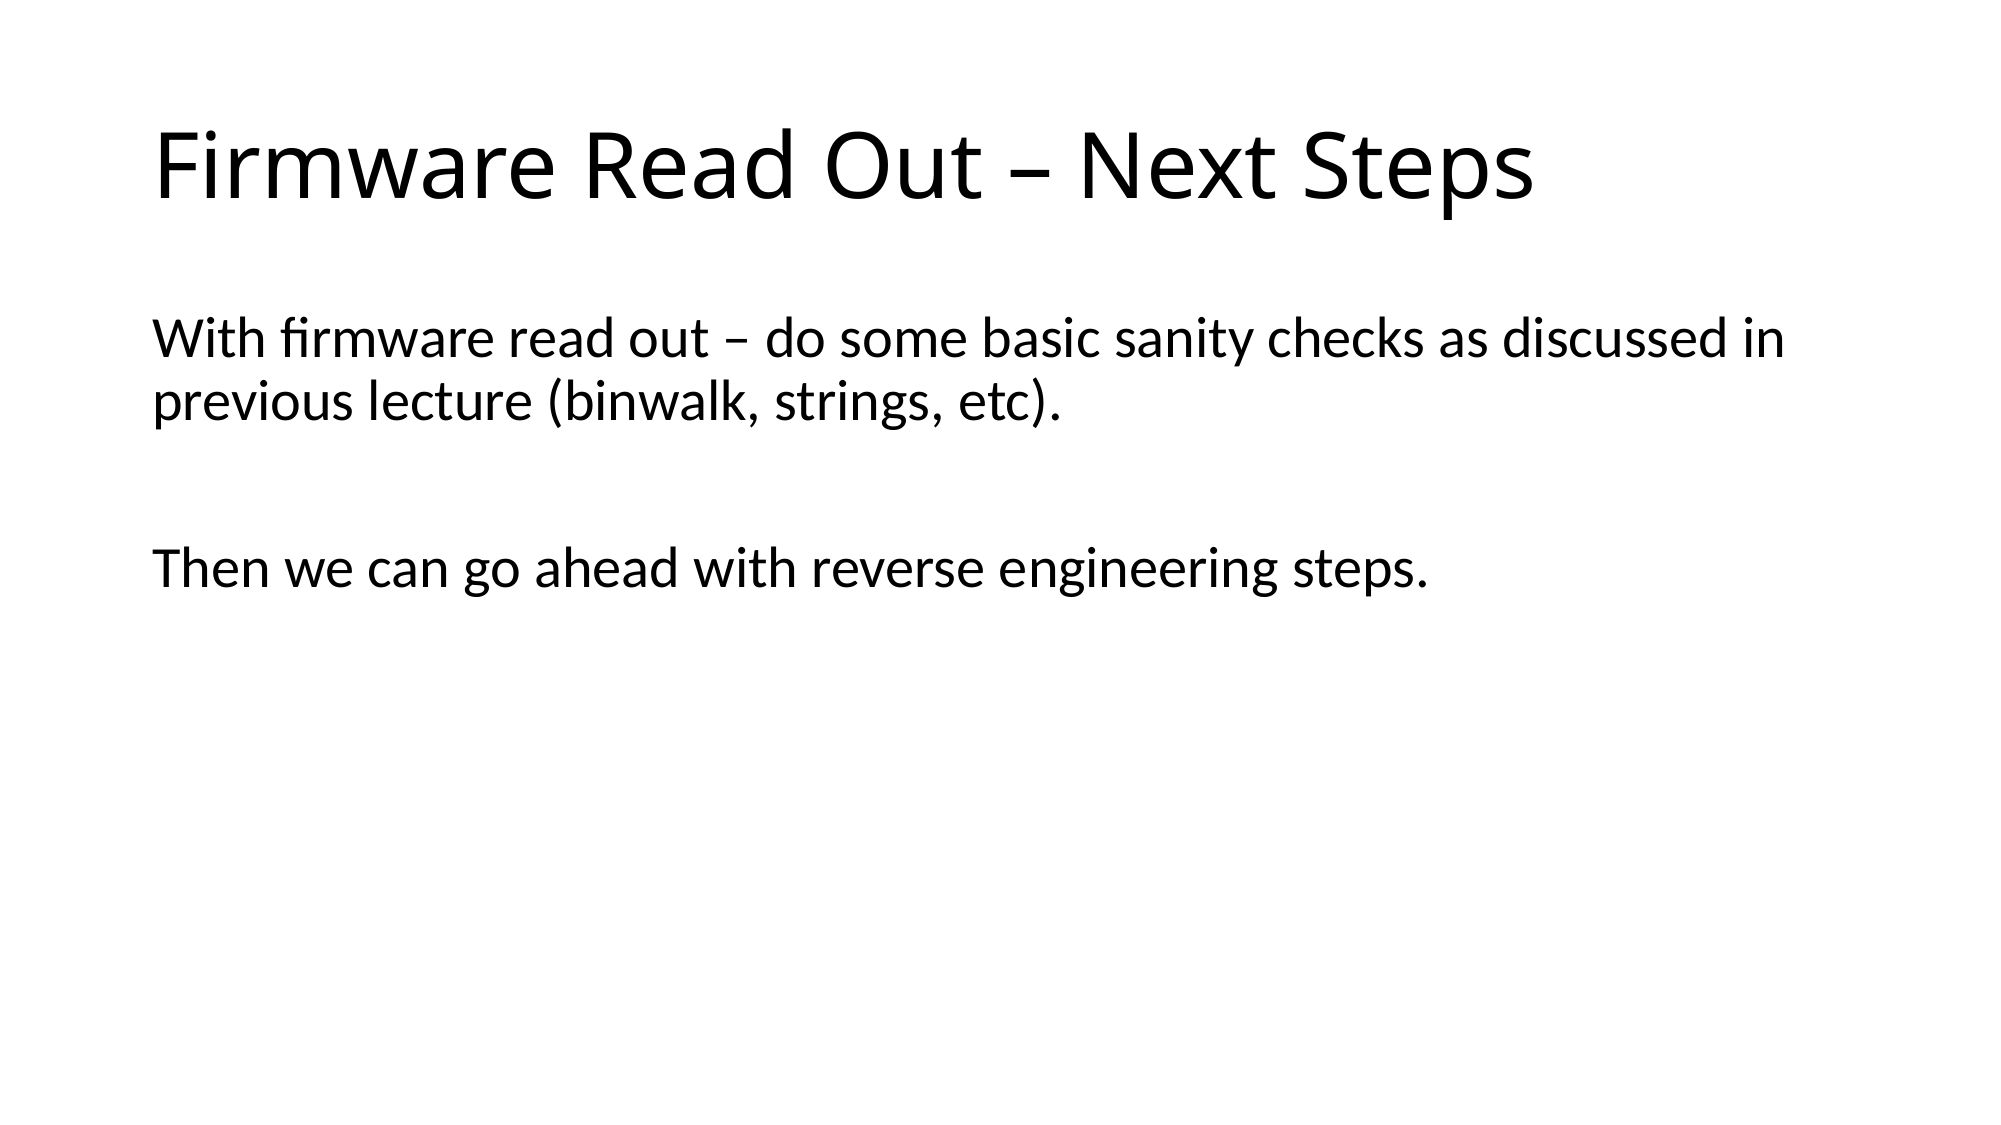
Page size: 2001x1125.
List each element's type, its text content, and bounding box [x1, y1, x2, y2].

title Firmware Read Out – Next Steps [137, 59, 1863, 278]
list With firmware read out – do some basic sanity checks as discussed in previous lecture (binwalk, strings, etc). Then we can go ahead with reverse engineering steps. [137, 299, 1863, 1014]
